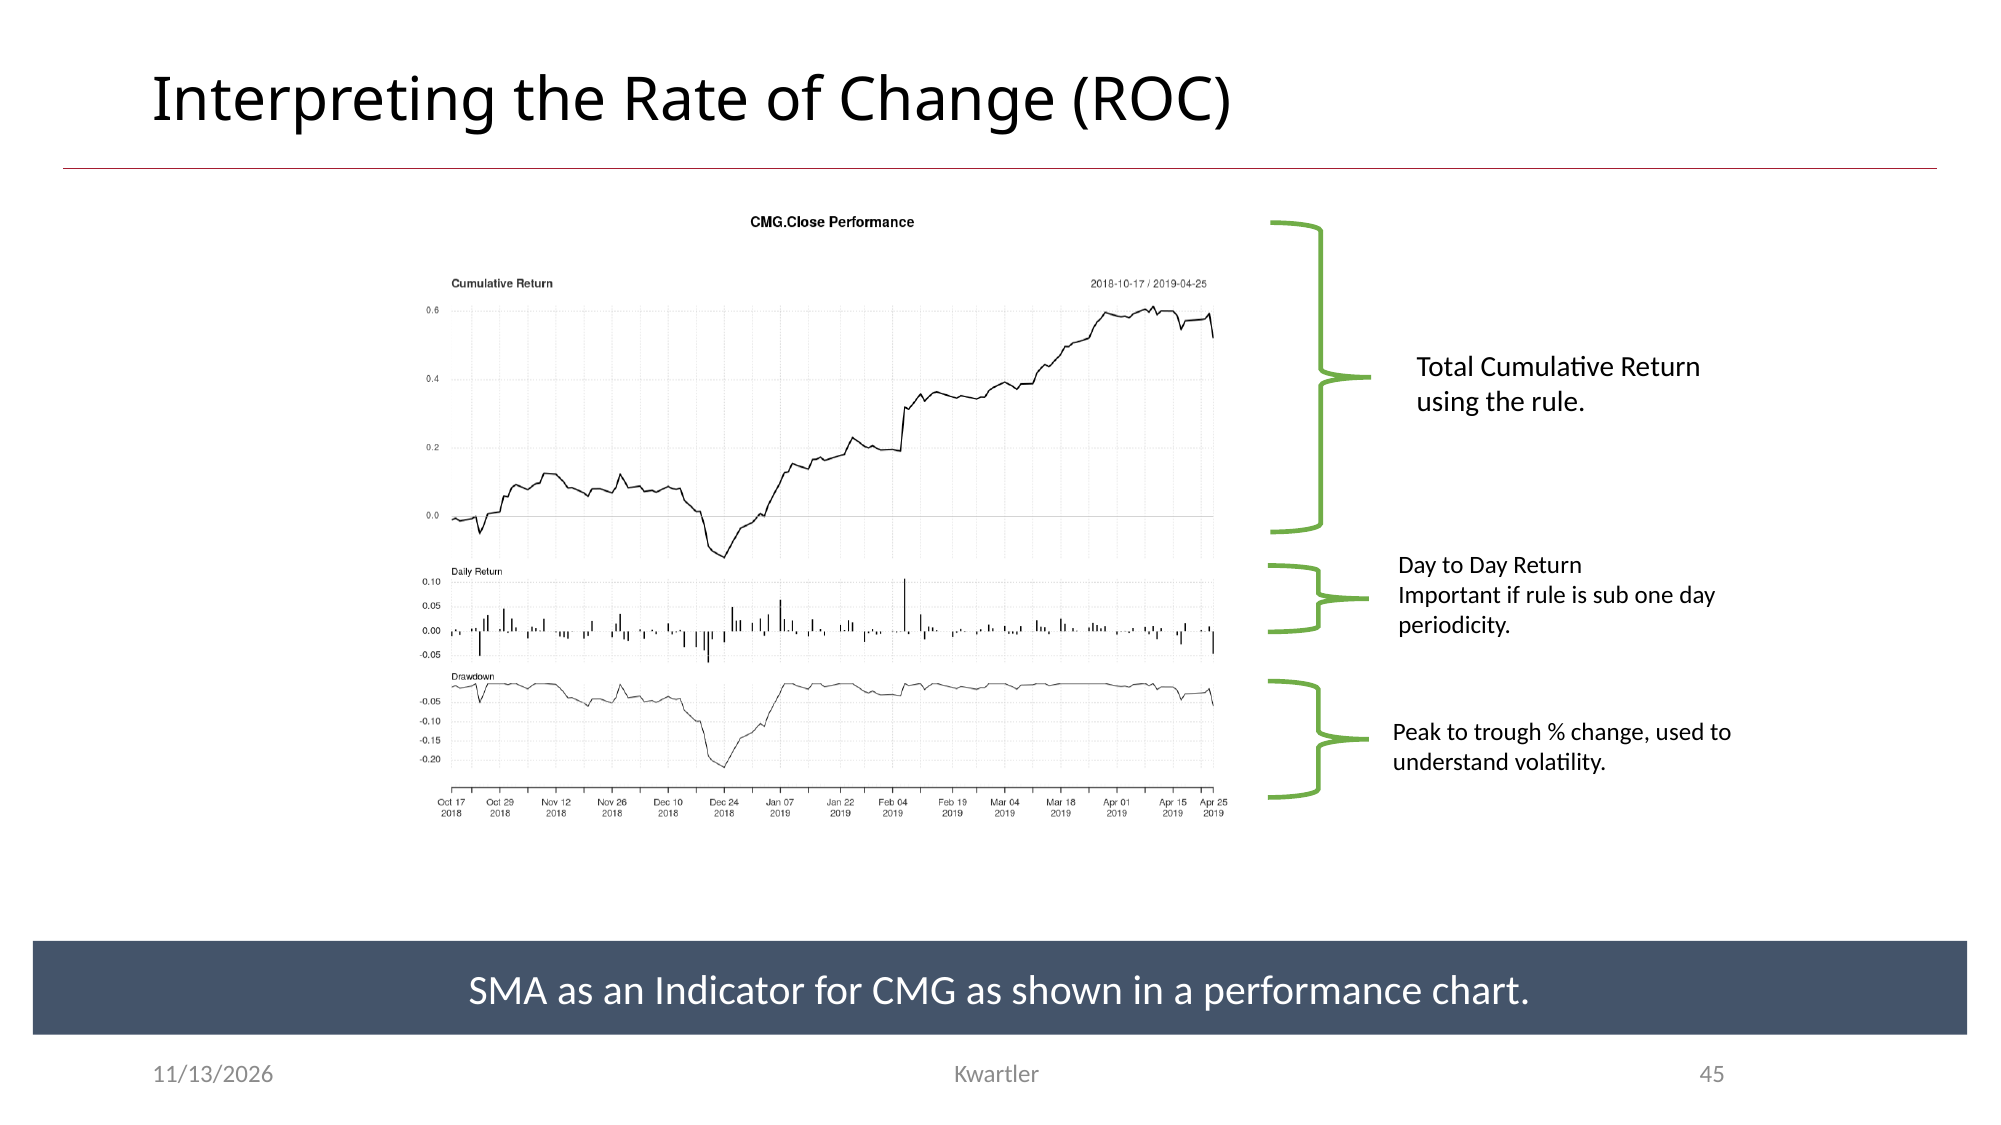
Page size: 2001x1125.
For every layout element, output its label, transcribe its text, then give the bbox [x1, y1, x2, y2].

picture [403, 201, 1238, 835]
title Interpreting the Rate of Change (ROC) [137, 59, 1863, 142]
text_box Day to Day Return Important if rule is sub one day periodicity. [1383, 541, 1781, 646]
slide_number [137, 1042, 588, 1103]
text_box 45 [1412, 1042, 1741, 1103]
text_box [1270, 222, 1372, 533]
text_box SMA as an Indicator for CMG as shown in a performance chart. [32, 940, 1968, 1036]
text_box [1267, 564, 1369, 633]
text_box [1267, 680, 1369, 798]
text_box Peak to trough % change, used to understand volatility. [1378, 708, 1750, 784]
text_box Total Cumulative Return using the rule. [1401, 340, 1719, 425]
footer Kwartler [662, 1042, 1338, 1103]
